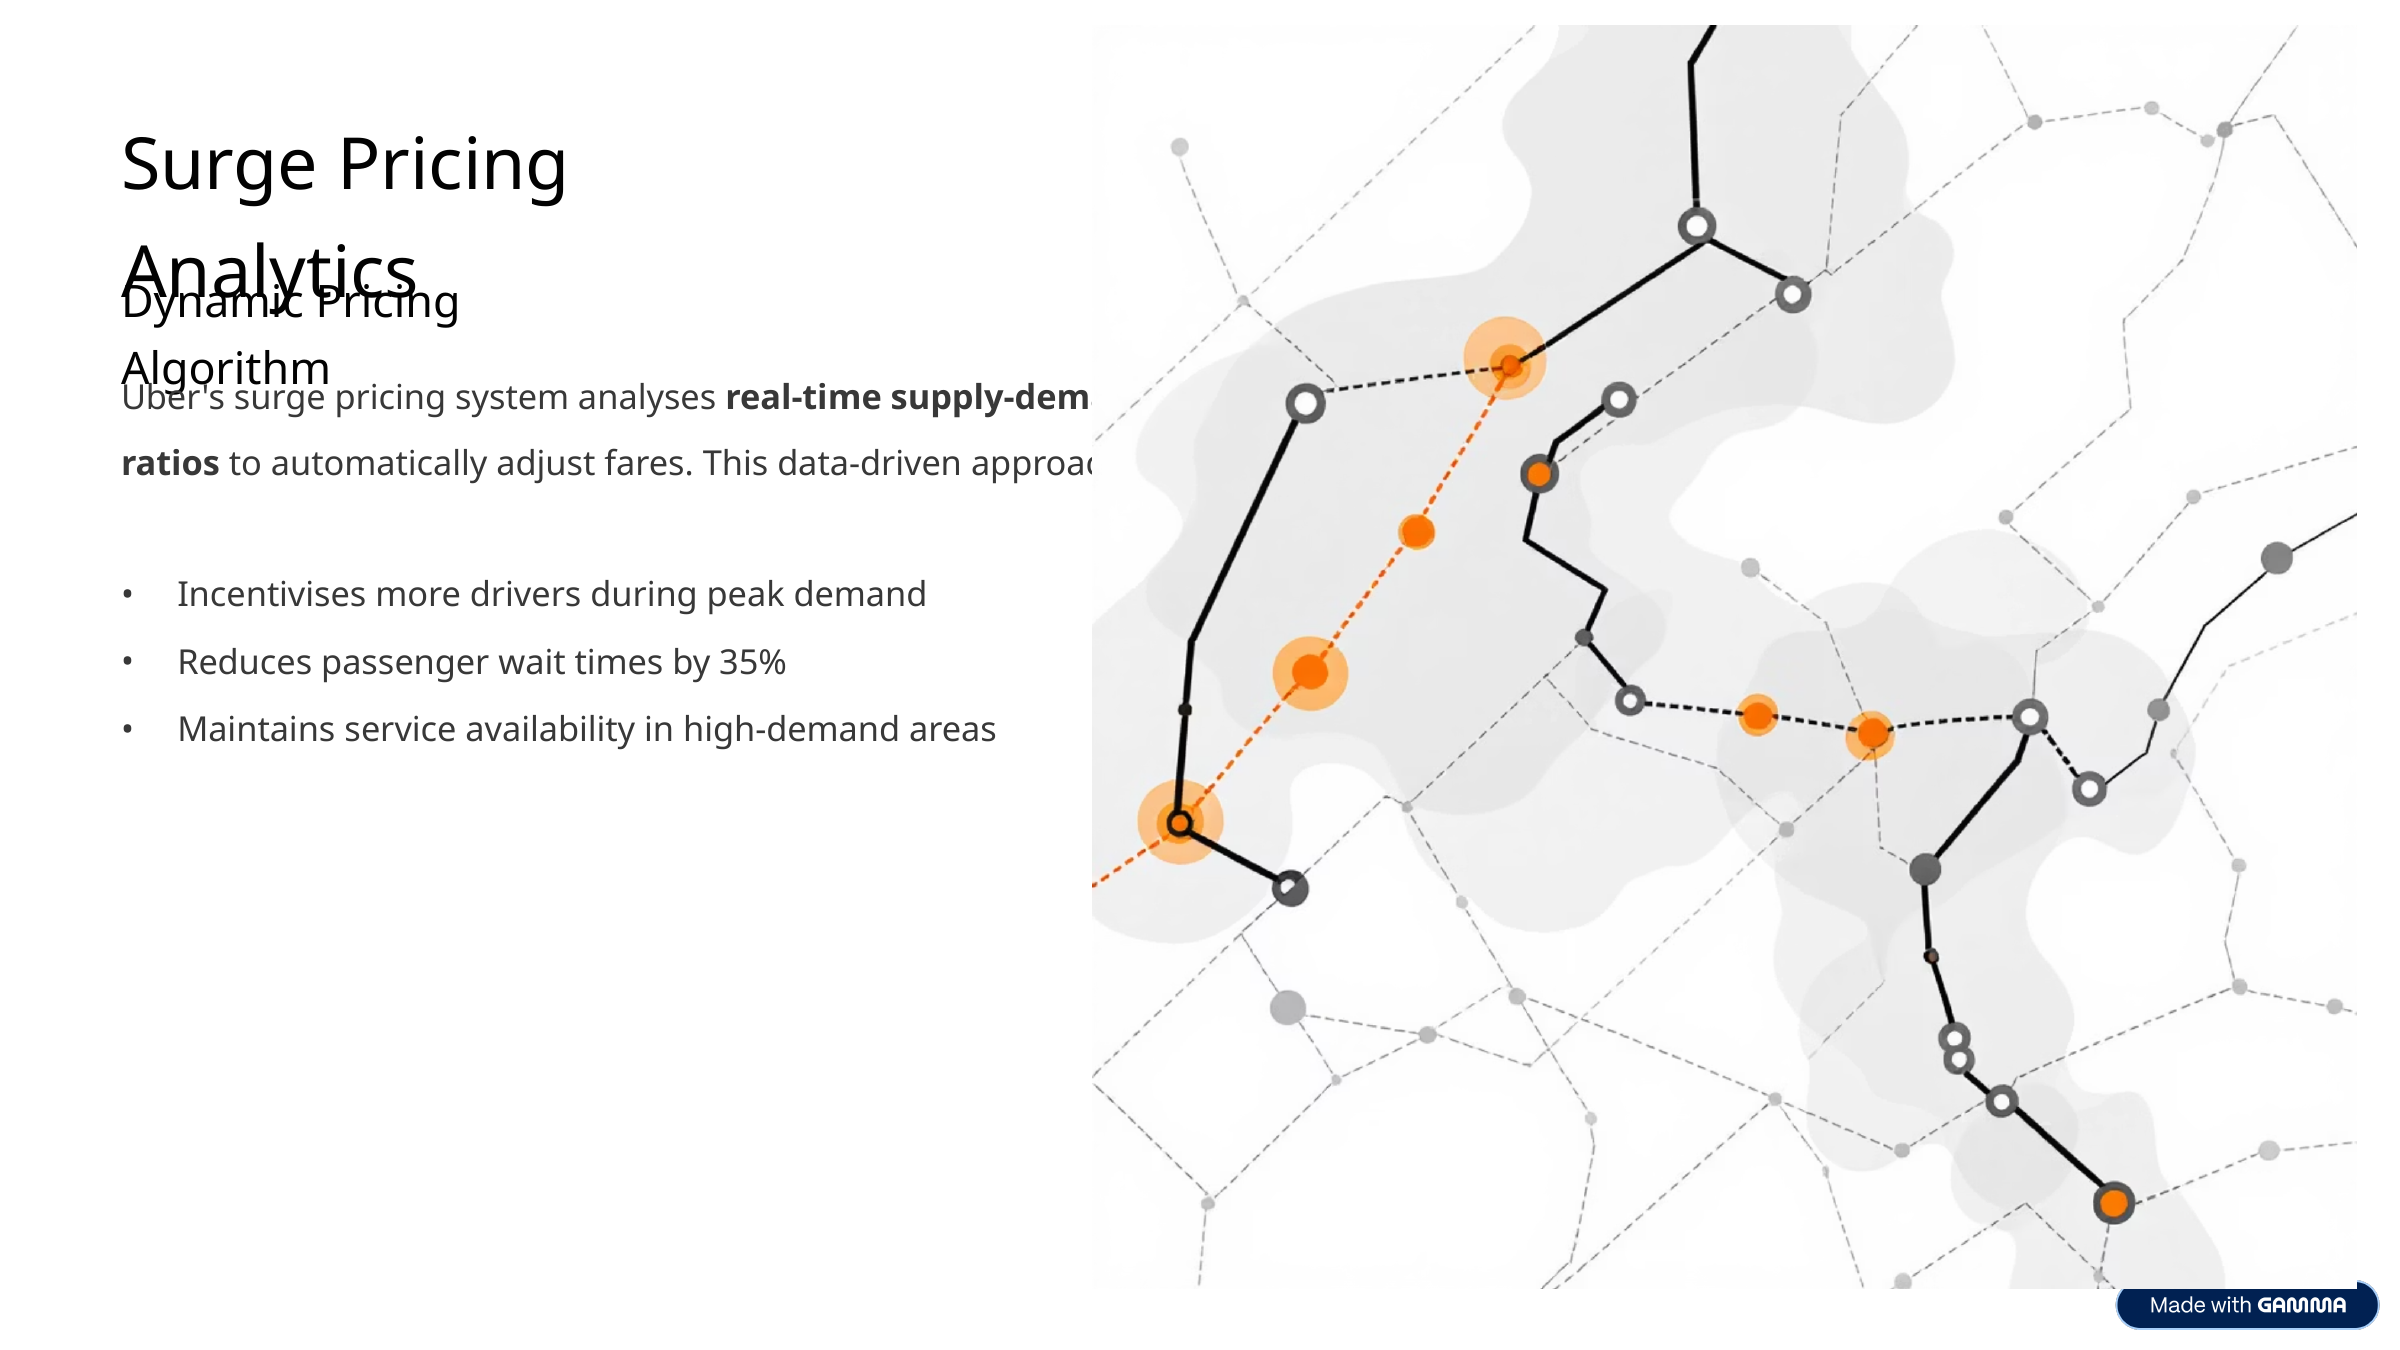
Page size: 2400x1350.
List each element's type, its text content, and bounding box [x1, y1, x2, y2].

text_box Reduces passenger wait times by 35% [121, 615, 1087, 671]
picture [1092, 24, 2389, 1339]
text_box Dynamic Pricing Algorithm [121, 259, 673, 317]
text_box Surge Pricing Analytics [121, 95, 871, 186]
text_box Maintains service availability in high-demand areas [121, 682, 1087, 738]
text_box Uber's surge pricing system analyses real-time supply-demand ratios to automatically adjust fares. This data-driven approach: [121, 350, 1087, 517]
text_box Incentivises more drivers during peak demand [121, 547, 1087, 604]
